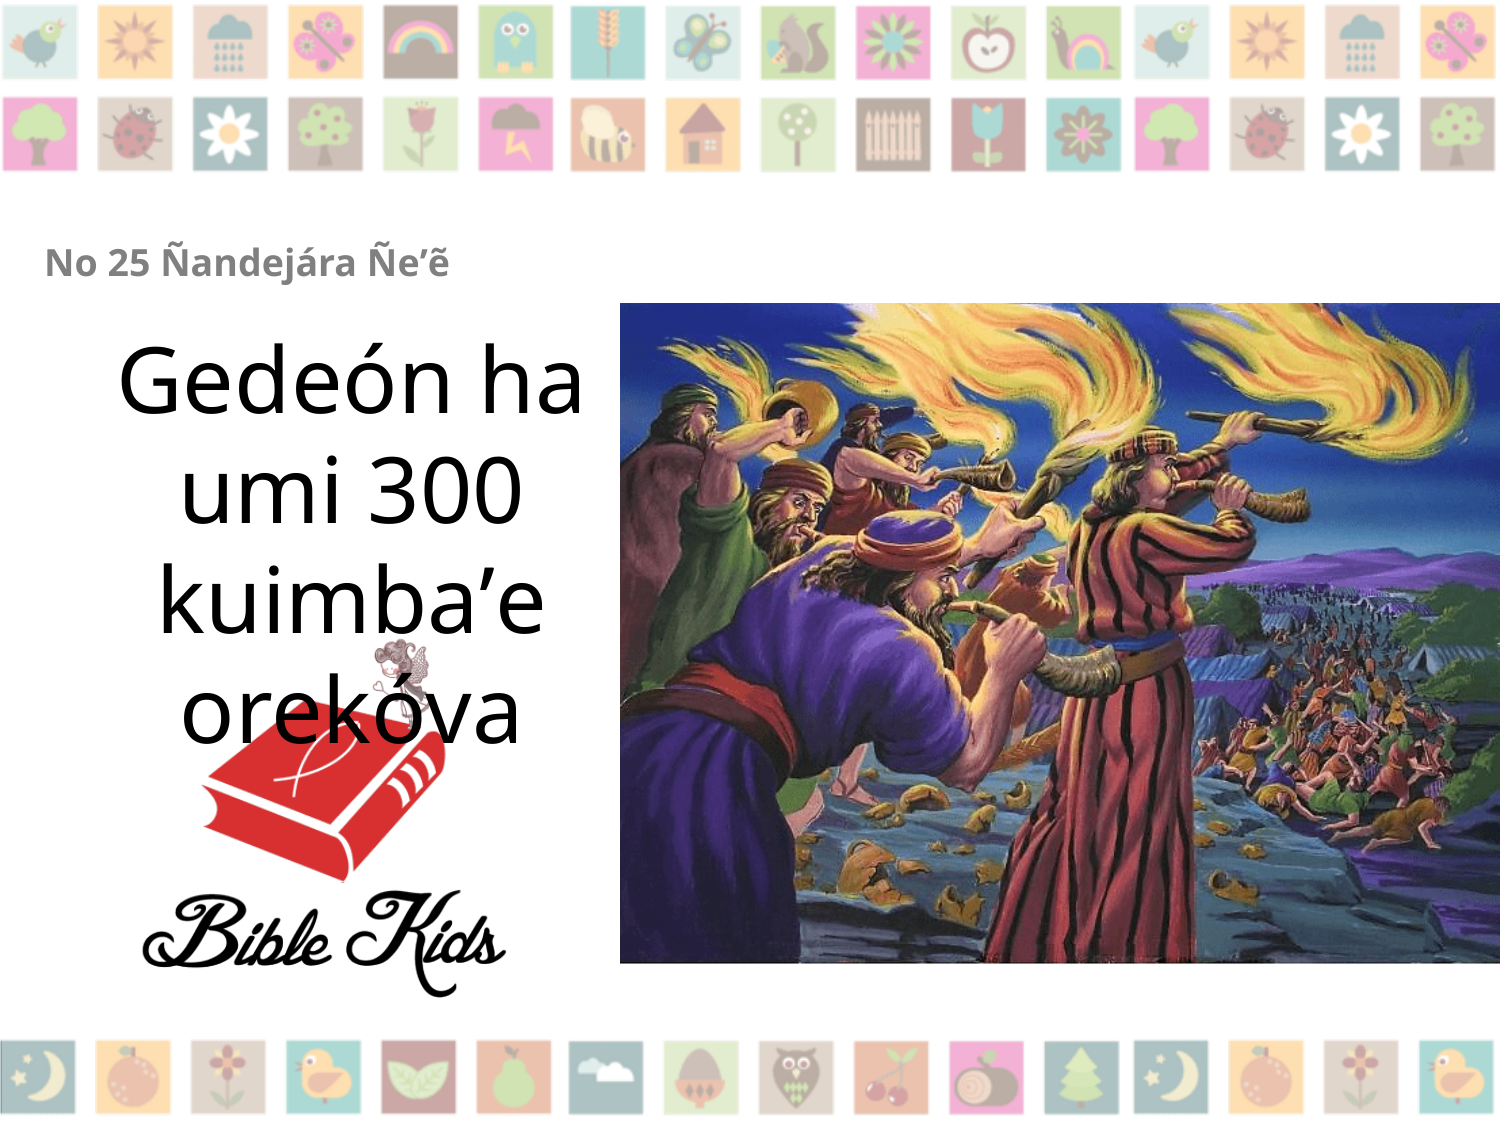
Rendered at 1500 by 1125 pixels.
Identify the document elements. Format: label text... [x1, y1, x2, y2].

picture [117, 600, 544, 1027]
picture [619, 303, 1500, 965]
text_box No 25 Ñandejára Ñeʼẽ [29, 231, 543, 292]
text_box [0, 1028, 1500, 1118]
text_box Gedeón ha umi 300 kuimbaʼe orekóva [29, 314, 614, 769]
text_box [0, 3, 1500, 181]
